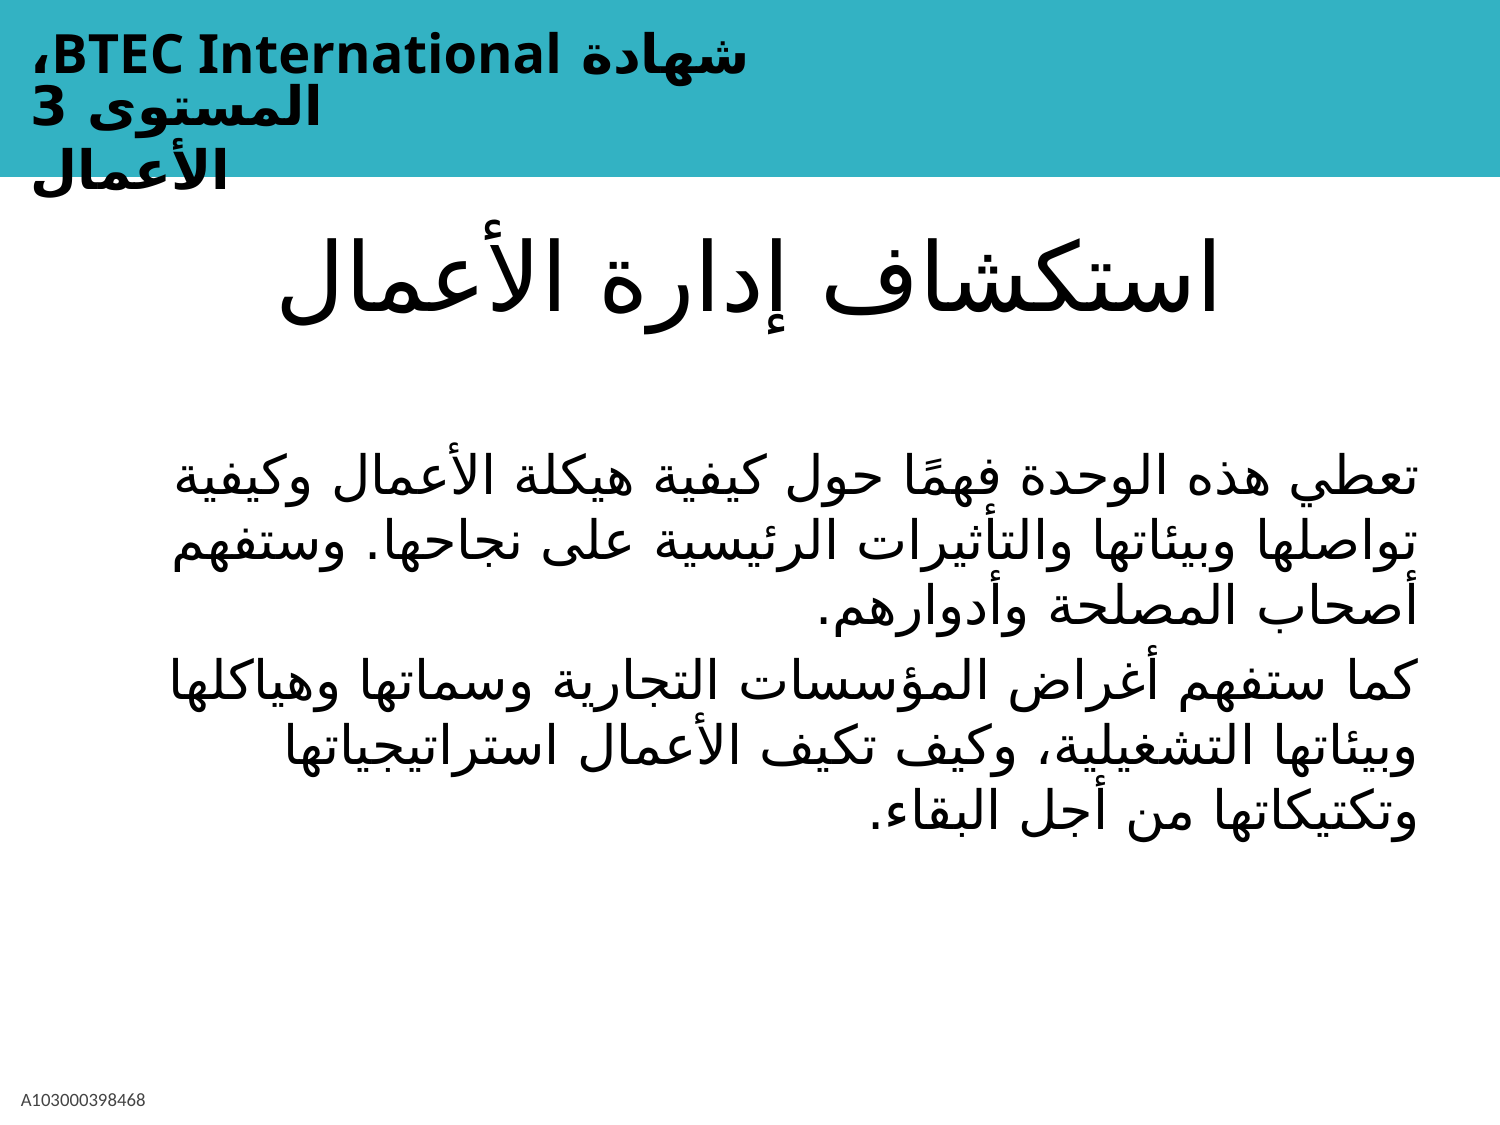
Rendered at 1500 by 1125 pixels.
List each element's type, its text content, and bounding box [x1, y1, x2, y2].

title استكشاف إدارة الأعمال [41, 208, 1459, 350]
list تعطي هذه الوحدة فهمًا حول كيفية هيكلة الأعمال وكيفية تواصلها وبيئاتها والتأثيرات الرئيسية على نجاحها. وستفهم أصحاب المصلحة وأدوارهم. كما ستفهم أغراض المؤسسات التجارية وسماتها وهياكلها وبيئاتها التشغيلية، وكيف تكيف الأعمال استراتيجياتها وتكتيكاتها من أجل البقاء. [53, 432, 1436, 1061]
picture [0, 0, 1500, 177]
text_box A103000398468 [5, 1083, 183, 1119]
